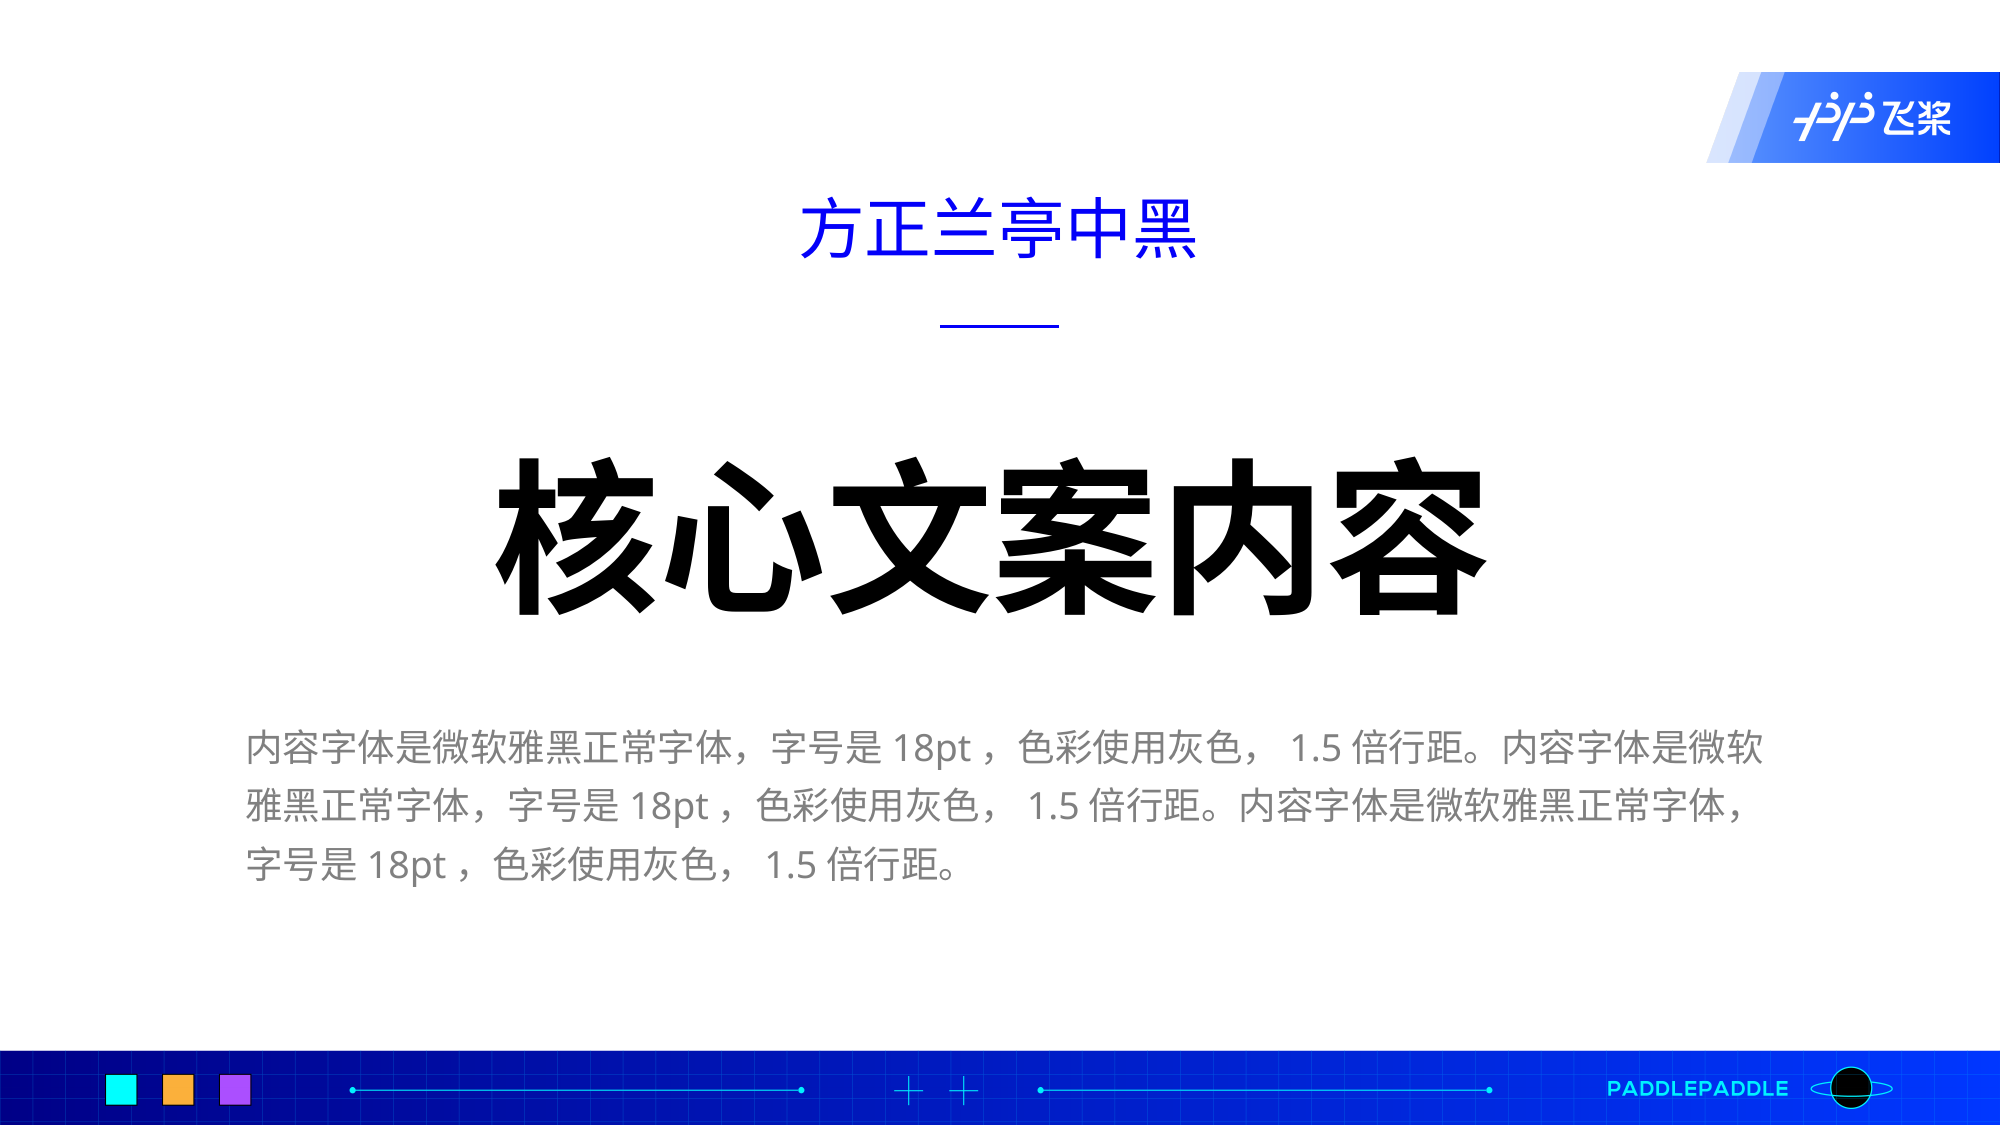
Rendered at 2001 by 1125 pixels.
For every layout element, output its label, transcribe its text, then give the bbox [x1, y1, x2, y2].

picture [1679, 72, 2000, 163]
text_box 核心文案内容 [492, 333, 1607, 664]
text_box 方正兰亭中黑 [783, 139, 1252, 284]
text_box 内容字体是微软雅黑正常字体，字号是18pt，色彩使用灰色，1.5倍行距。内容字体是微软雅黑正常字体，字号是18pt，色彩使用灰色，1.5倍行距。内容字体是微软雅黑正常字体，字号是18pt，色彩使用灰色，1.5倍行距。 [245, 704, 1824, 971]
picture [0, 1047, 2000, 1125]
